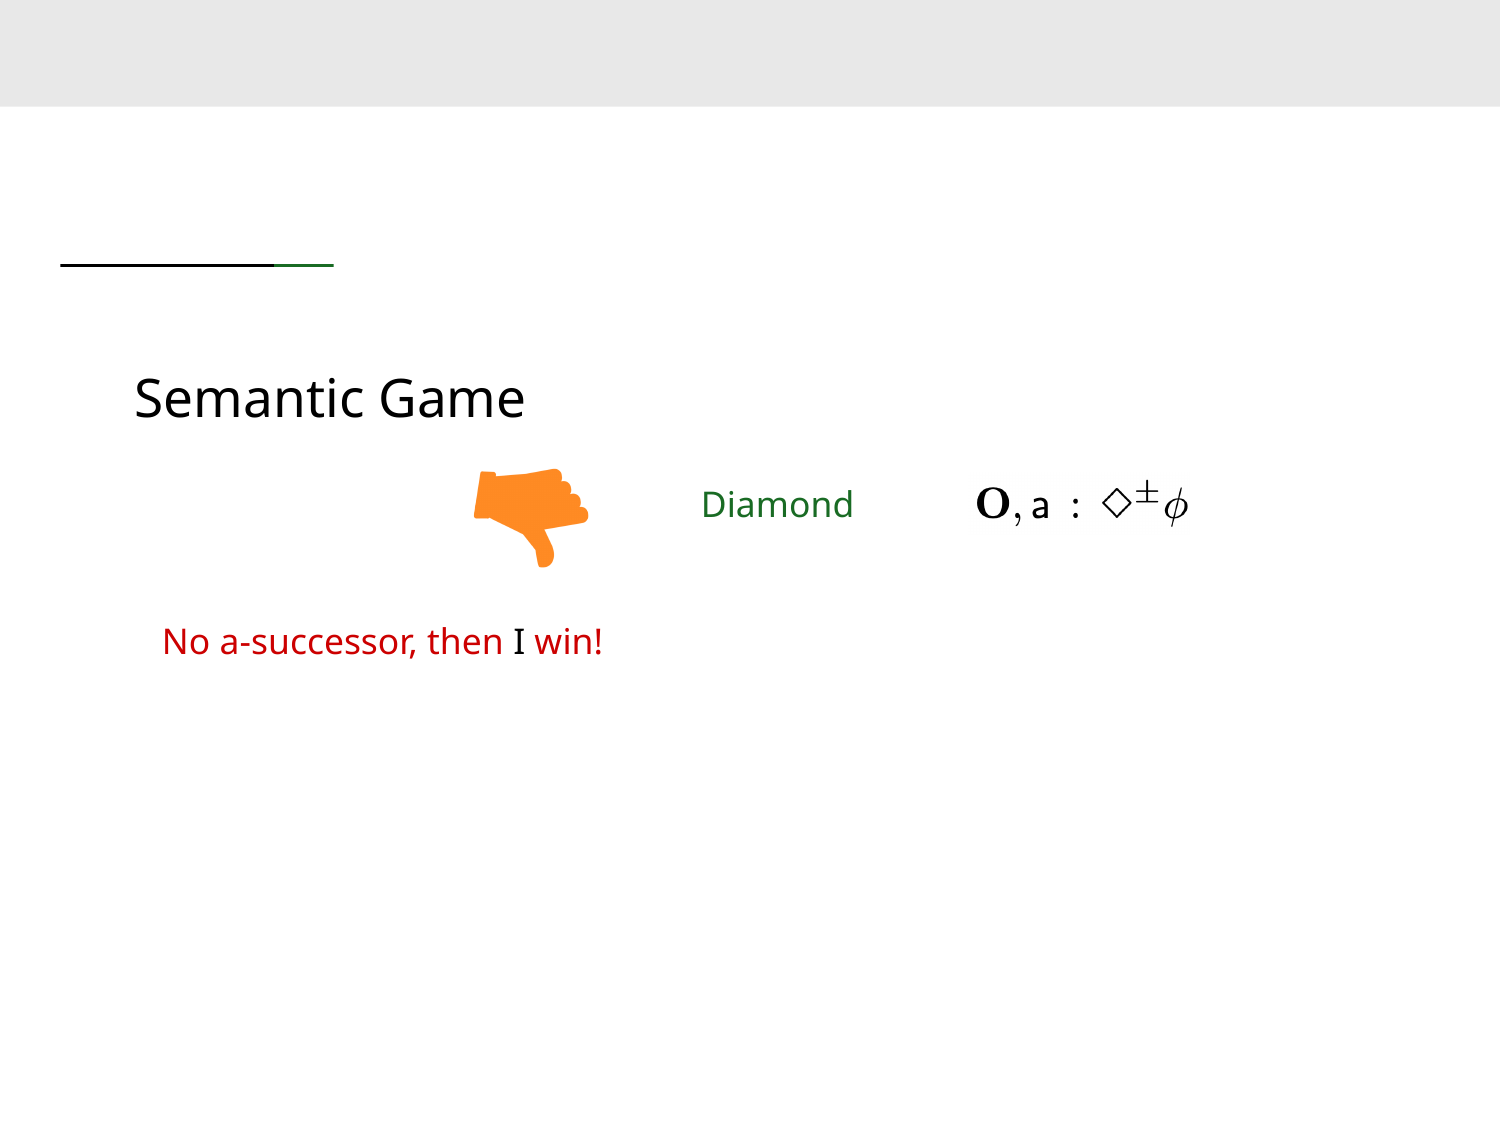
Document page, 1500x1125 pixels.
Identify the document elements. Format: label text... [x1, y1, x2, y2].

title Semantic Game [119, 356, 1381, 445]
picture [447, 434, 615, 602]
text_box Diamond [615, 467, 951, 540]
text_box No a-successor, then I win! [146, 604, 705, 677]
picture [967, 472, 1191, 536]
